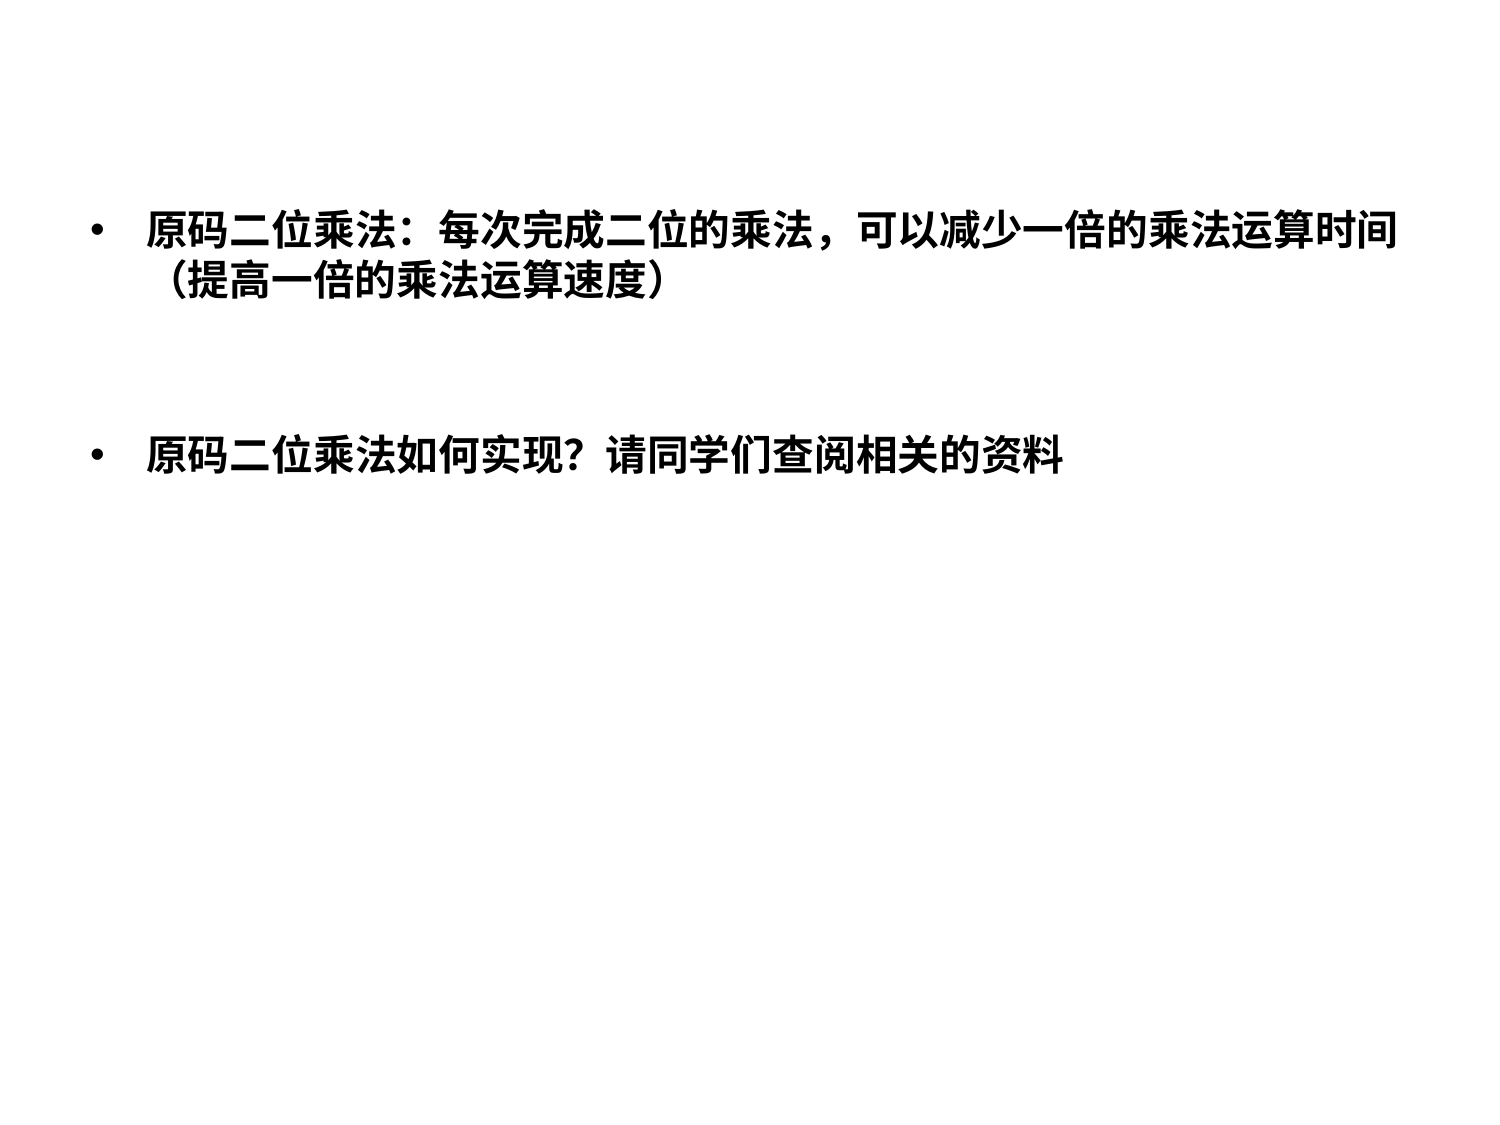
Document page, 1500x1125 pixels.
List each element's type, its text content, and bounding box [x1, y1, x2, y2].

list 原码二位乘法：每次完成二位的乘法，可以减少一倍的乘法运算时间（提高一倍的乘法运算速度） 原码二位乘法如何实现？请同学们查阅相关的资料 [75, 196, 1425, 939]
